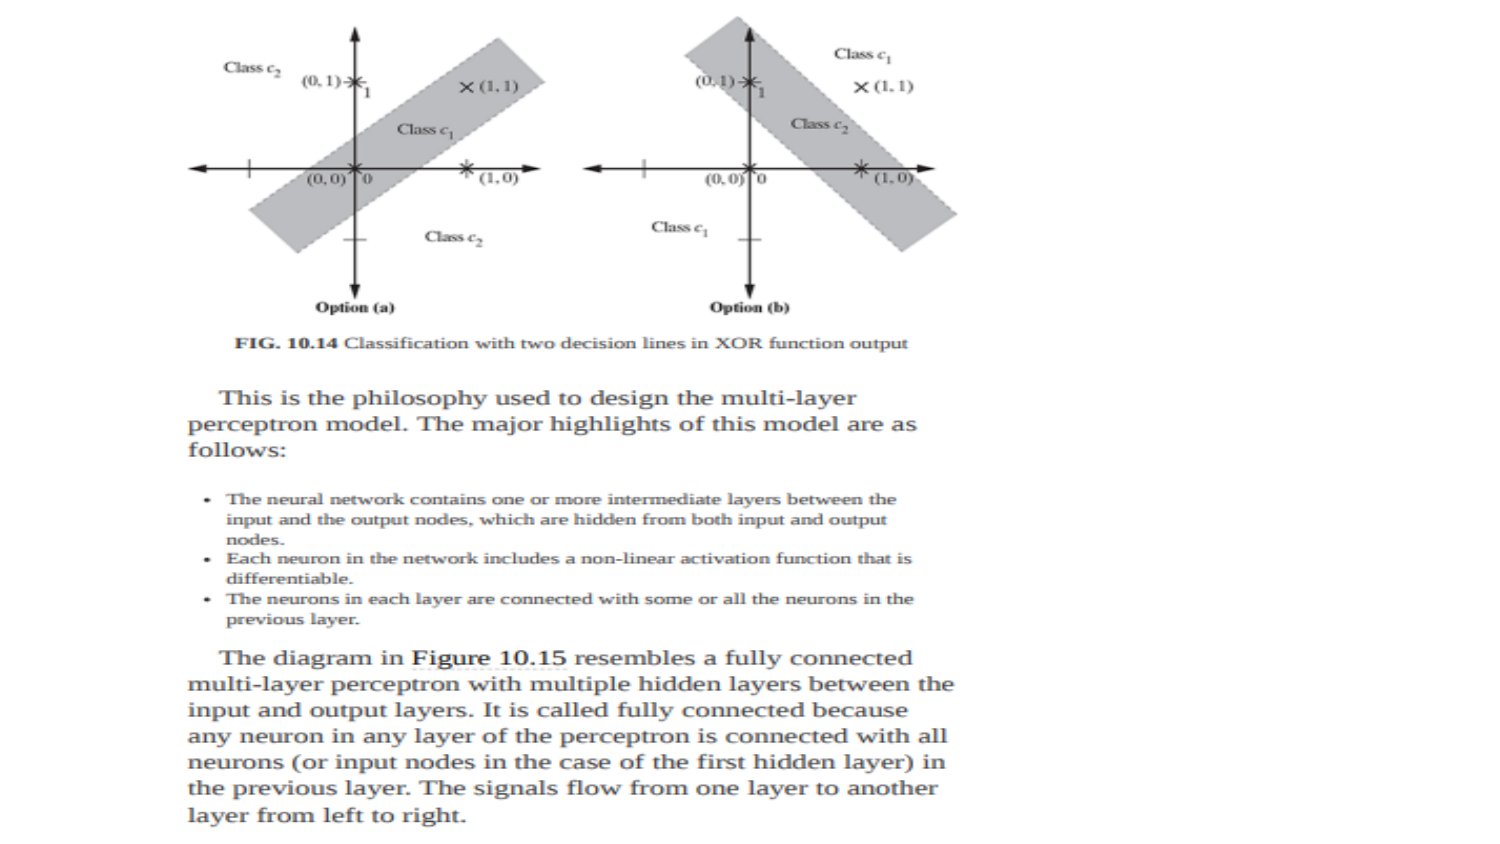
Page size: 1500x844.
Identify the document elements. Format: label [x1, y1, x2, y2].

picture [143, 0, 1067, 844]
